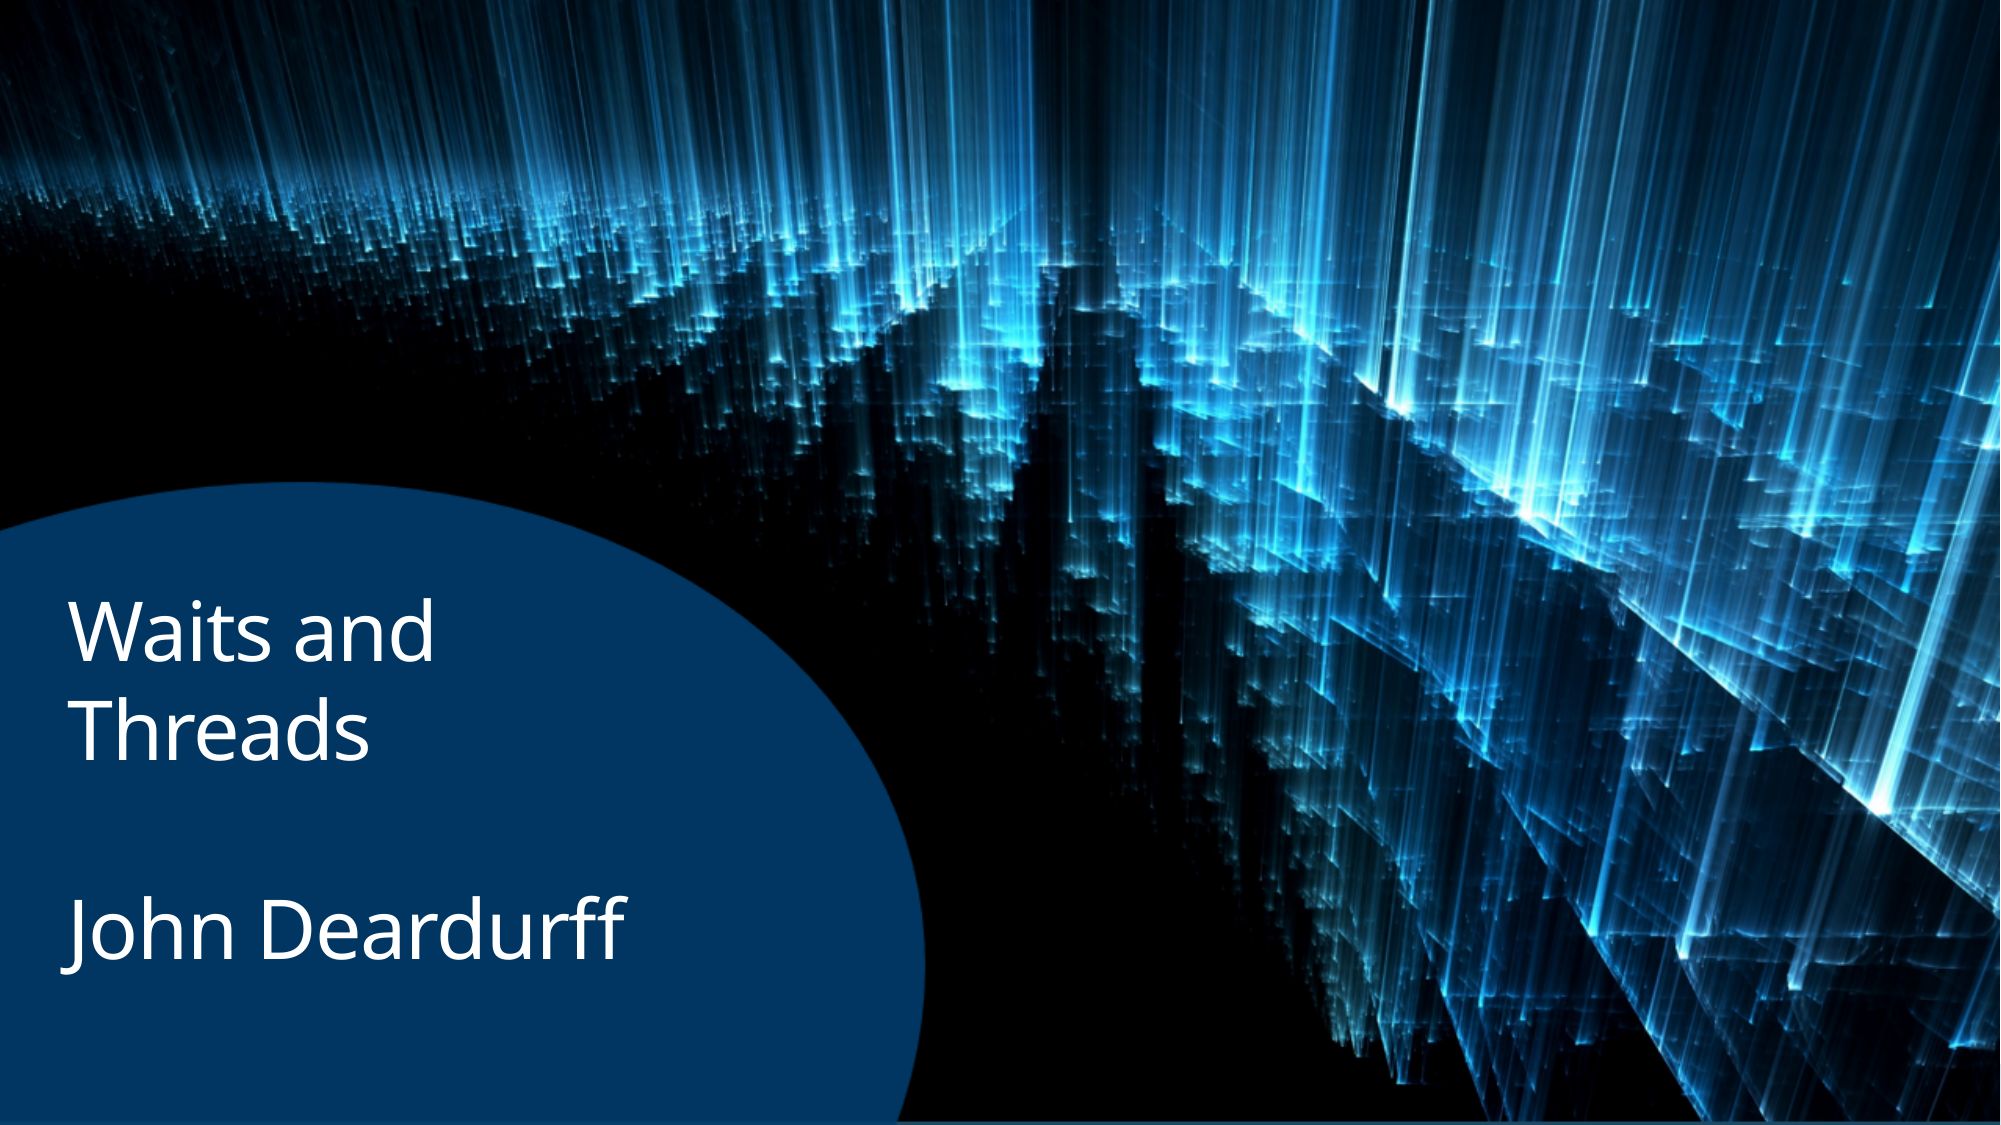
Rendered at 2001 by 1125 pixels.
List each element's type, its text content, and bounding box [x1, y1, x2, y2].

title Waits and Threads John Deardurff [43, 563, 1074, 858]
picture [0, 0, 2000, 1125]
